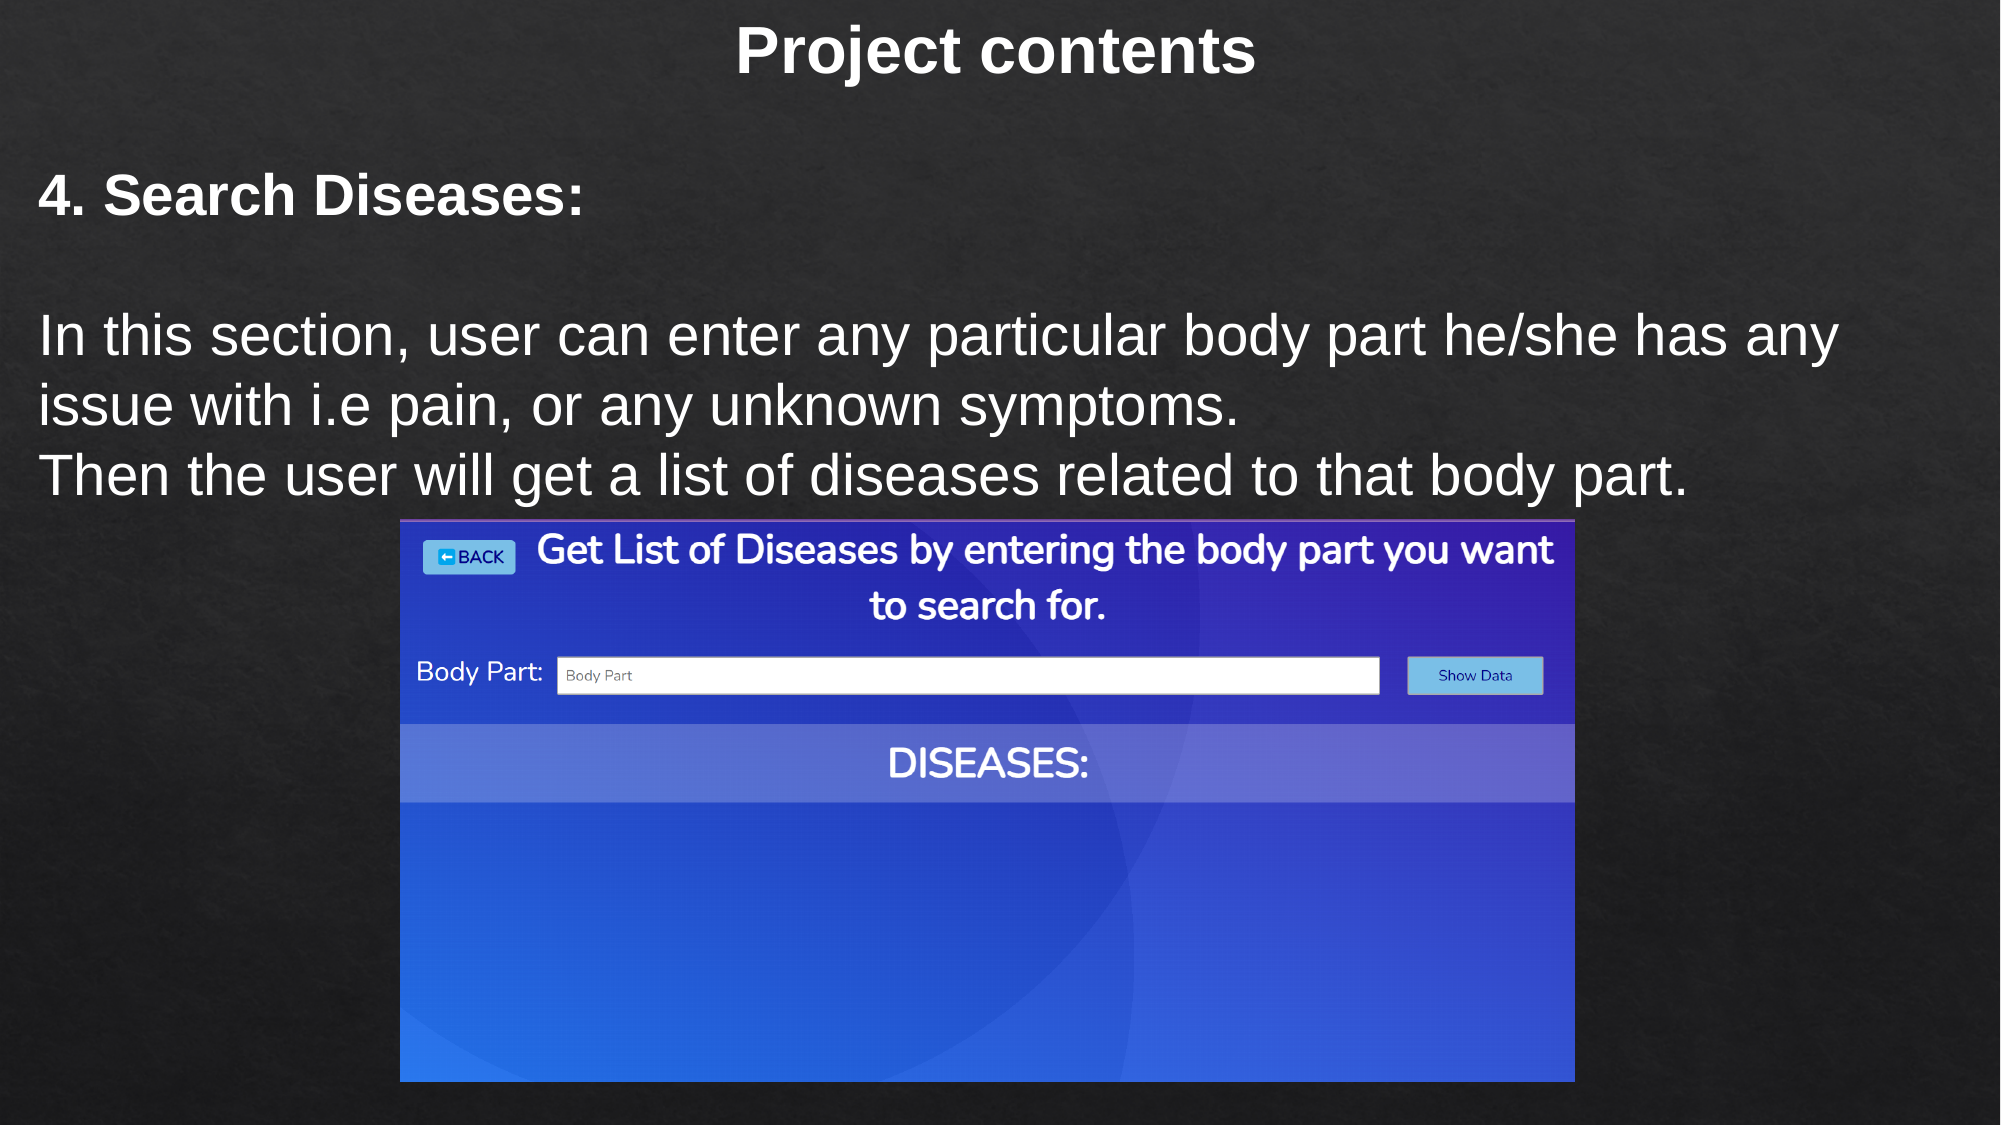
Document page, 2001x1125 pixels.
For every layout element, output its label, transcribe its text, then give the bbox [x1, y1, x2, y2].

picture [400, 519, 1575, 1082]
text_box Project contents 4. Search Diseases: In this section, user can enter any particular body part he/she has any issue with i.e pain, or any unknown symptoms. Then the user will get a list of diseases related to that body part. [23, 0, 1971, 515]
